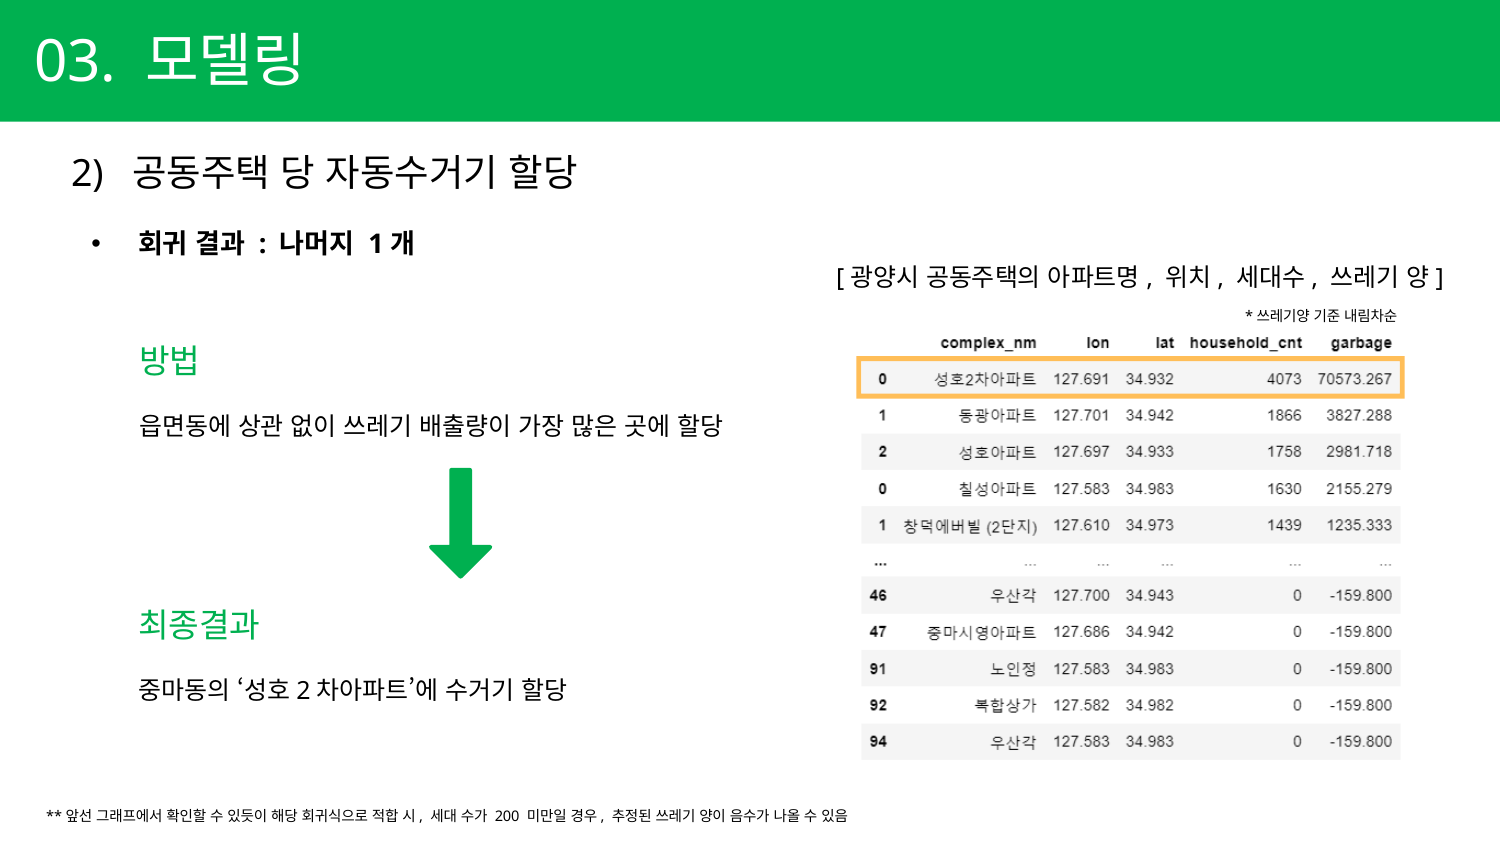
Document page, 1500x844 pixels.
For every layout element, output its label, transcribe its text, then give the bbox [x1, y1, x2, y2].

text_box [123, 332, 822, 704]
text_box 회귀 결과 : 나머지 1개 [76, 219, 869, 267]
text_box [820, 253, 1459, 761]
text_box 2) 공동주택 당 자동수거기 할당 [56, 141, 604, 202]
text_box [0, 0, 1500, 122]
text_box **앞선 그래프에서 확인할 수 있듯이 해당 회귀식으로 적합 시, 세대 수가 200 미만일 경우, 추정된 쓰레기 양이 음수가 나올 수 있음 [31, 799, 1365, 832]
